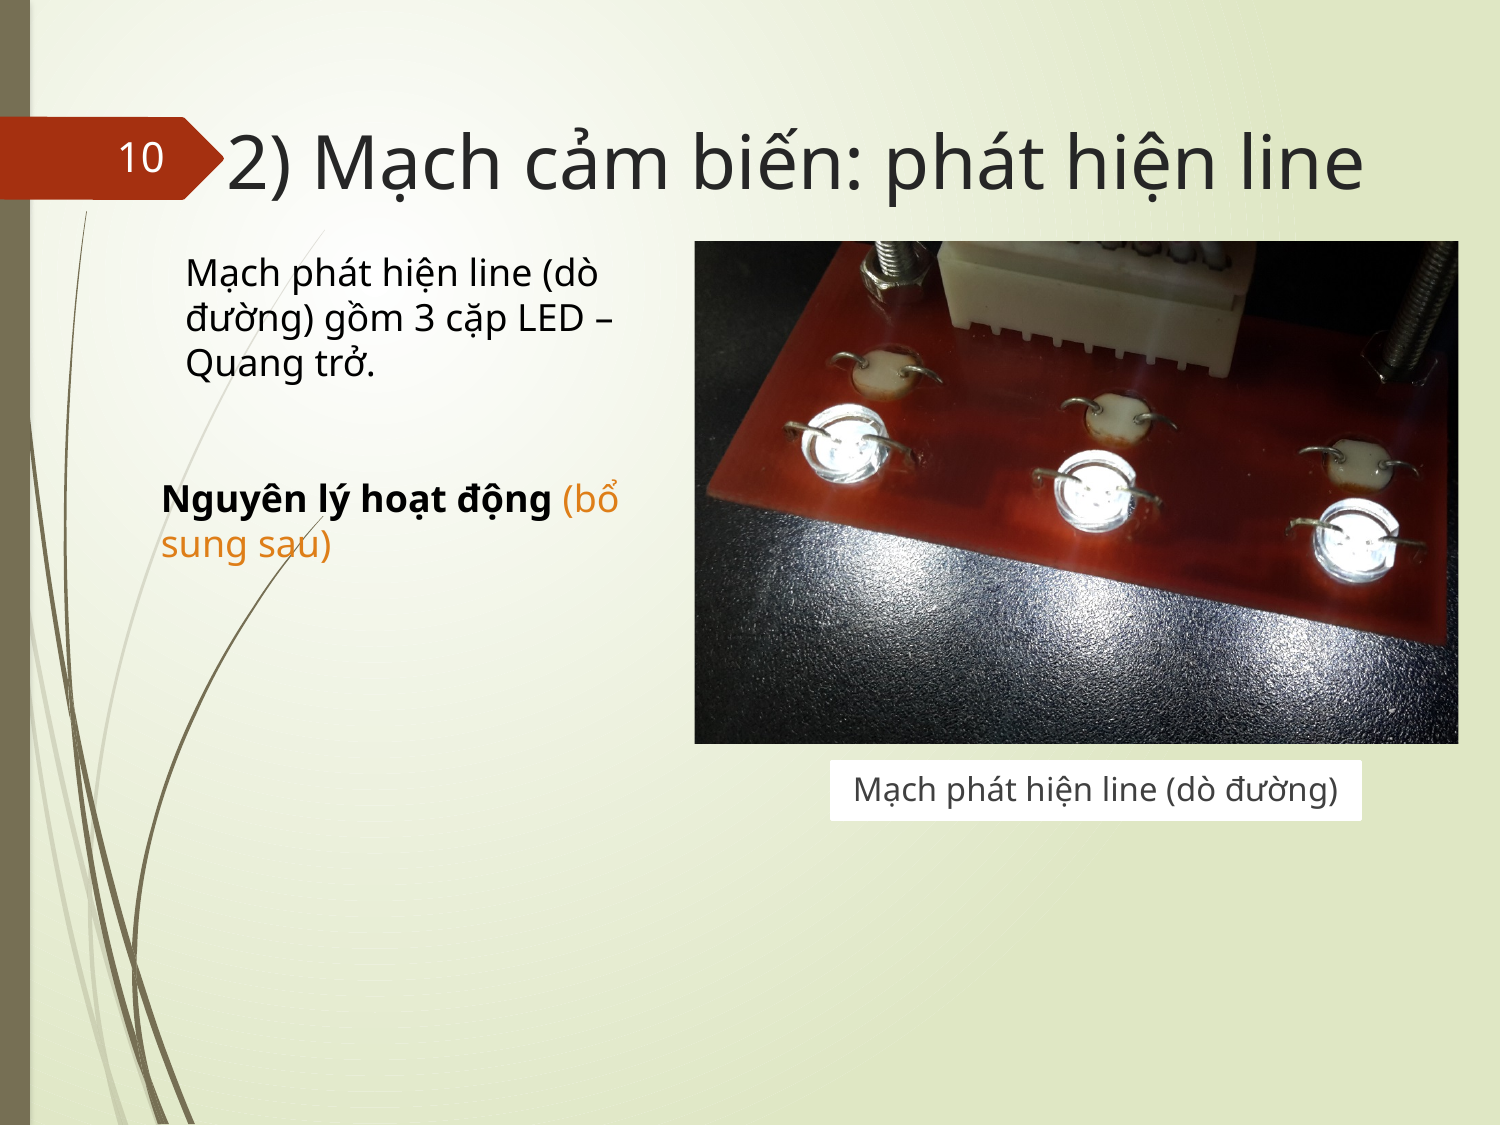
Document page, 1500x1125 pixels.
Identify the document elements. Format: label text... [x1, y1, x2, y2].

slide_number 10 [83, 129, 180, 190]
picture [694, 241, 1459, 744]
text_box Nguyên lý hoạt động (bổ sung sau) [145, 467, 639, 573]
text_box Mạch phát hiện line (dò đường) gồm 3 cặp LED – Quang trở. [170, 241, 663, 392]
text_box 2) Mạch cảm biến: phát hiện line [211, 107, 1500, 318]
text_box Mạch phát hiện line (dò đường) [830, 760, 1362, 821]
